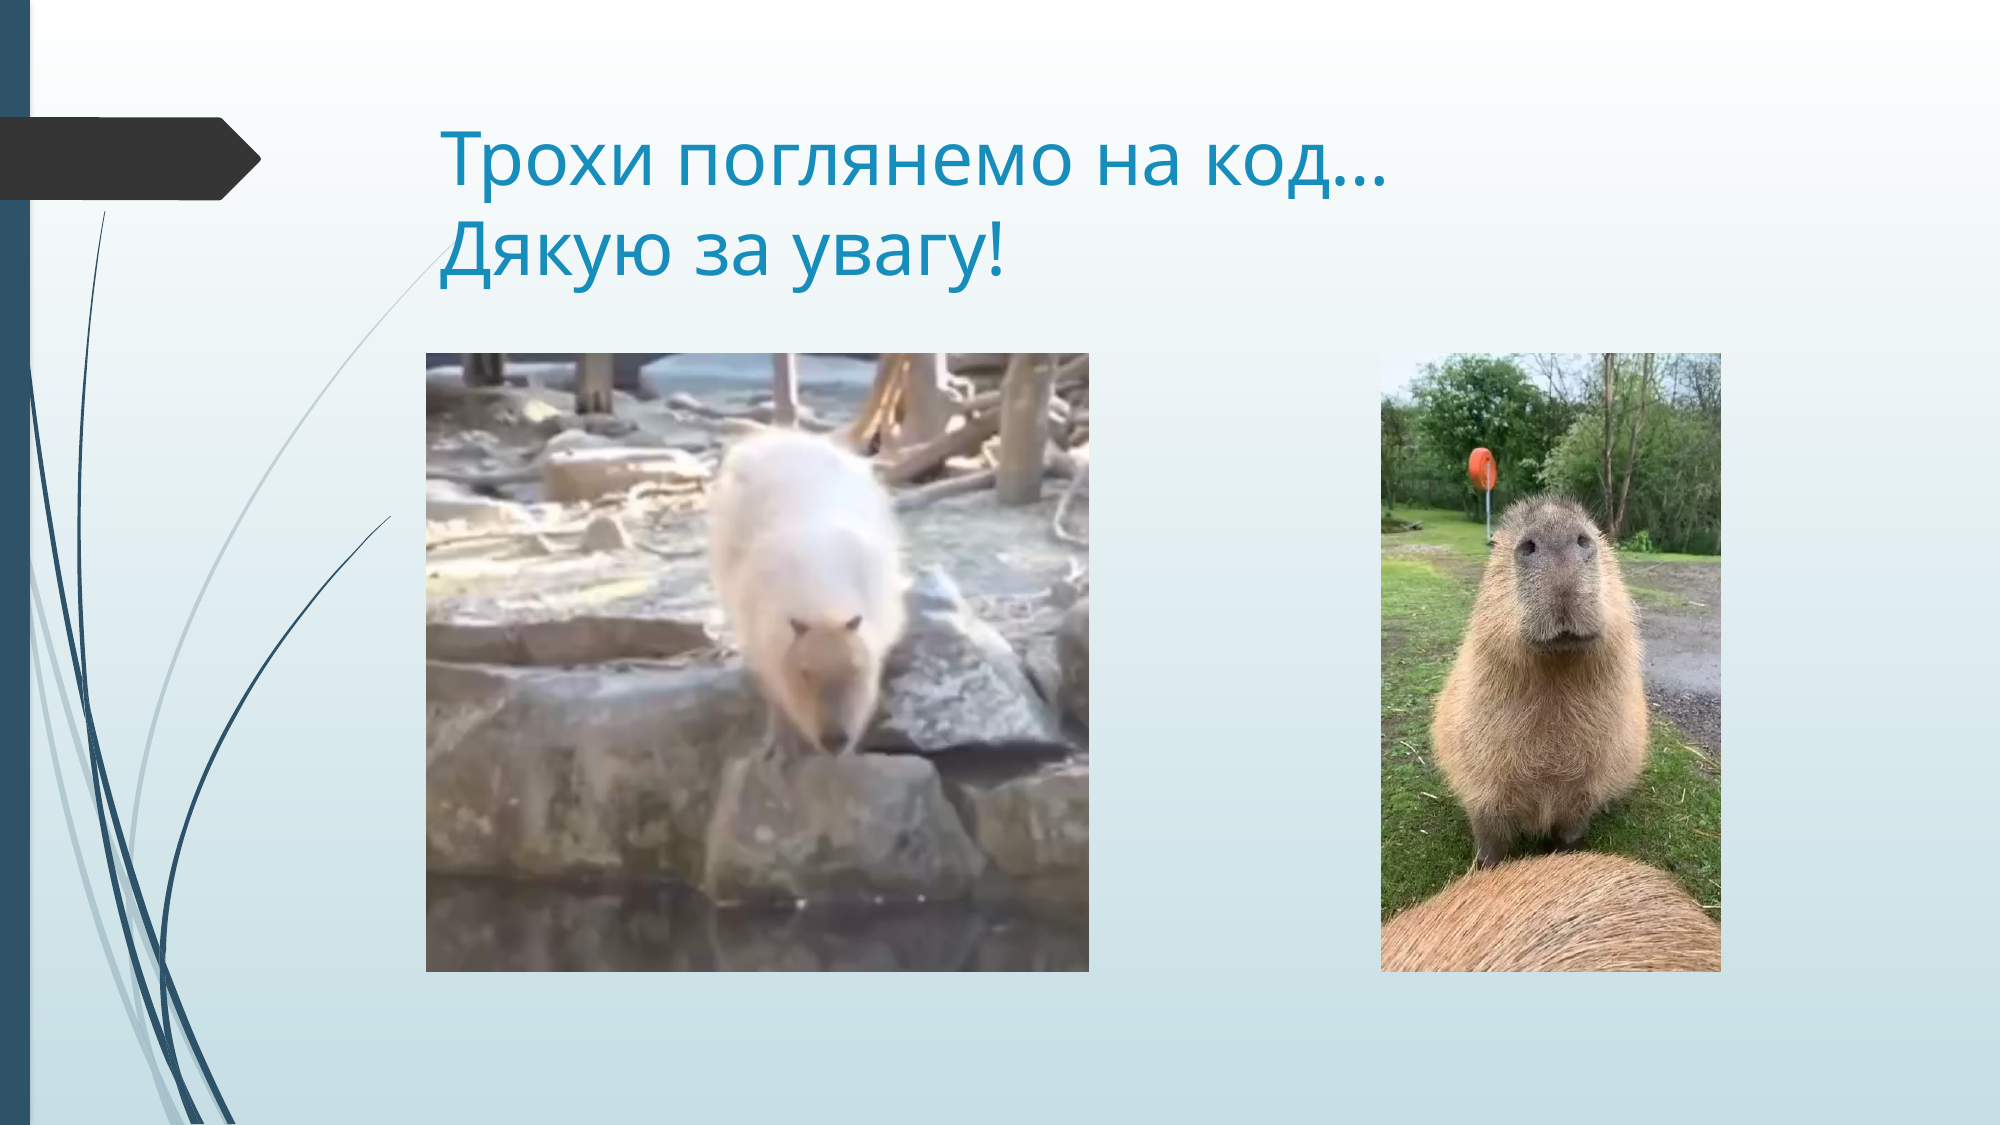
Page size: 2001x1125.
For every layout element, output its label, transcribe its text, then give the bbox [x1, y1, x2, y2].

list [425, 352, 1090, 973]
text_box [1380, 352, 1722, 973]
title Трохи поглянемо на код… Дякую за увагу! [425, 102, 1888, 313]
